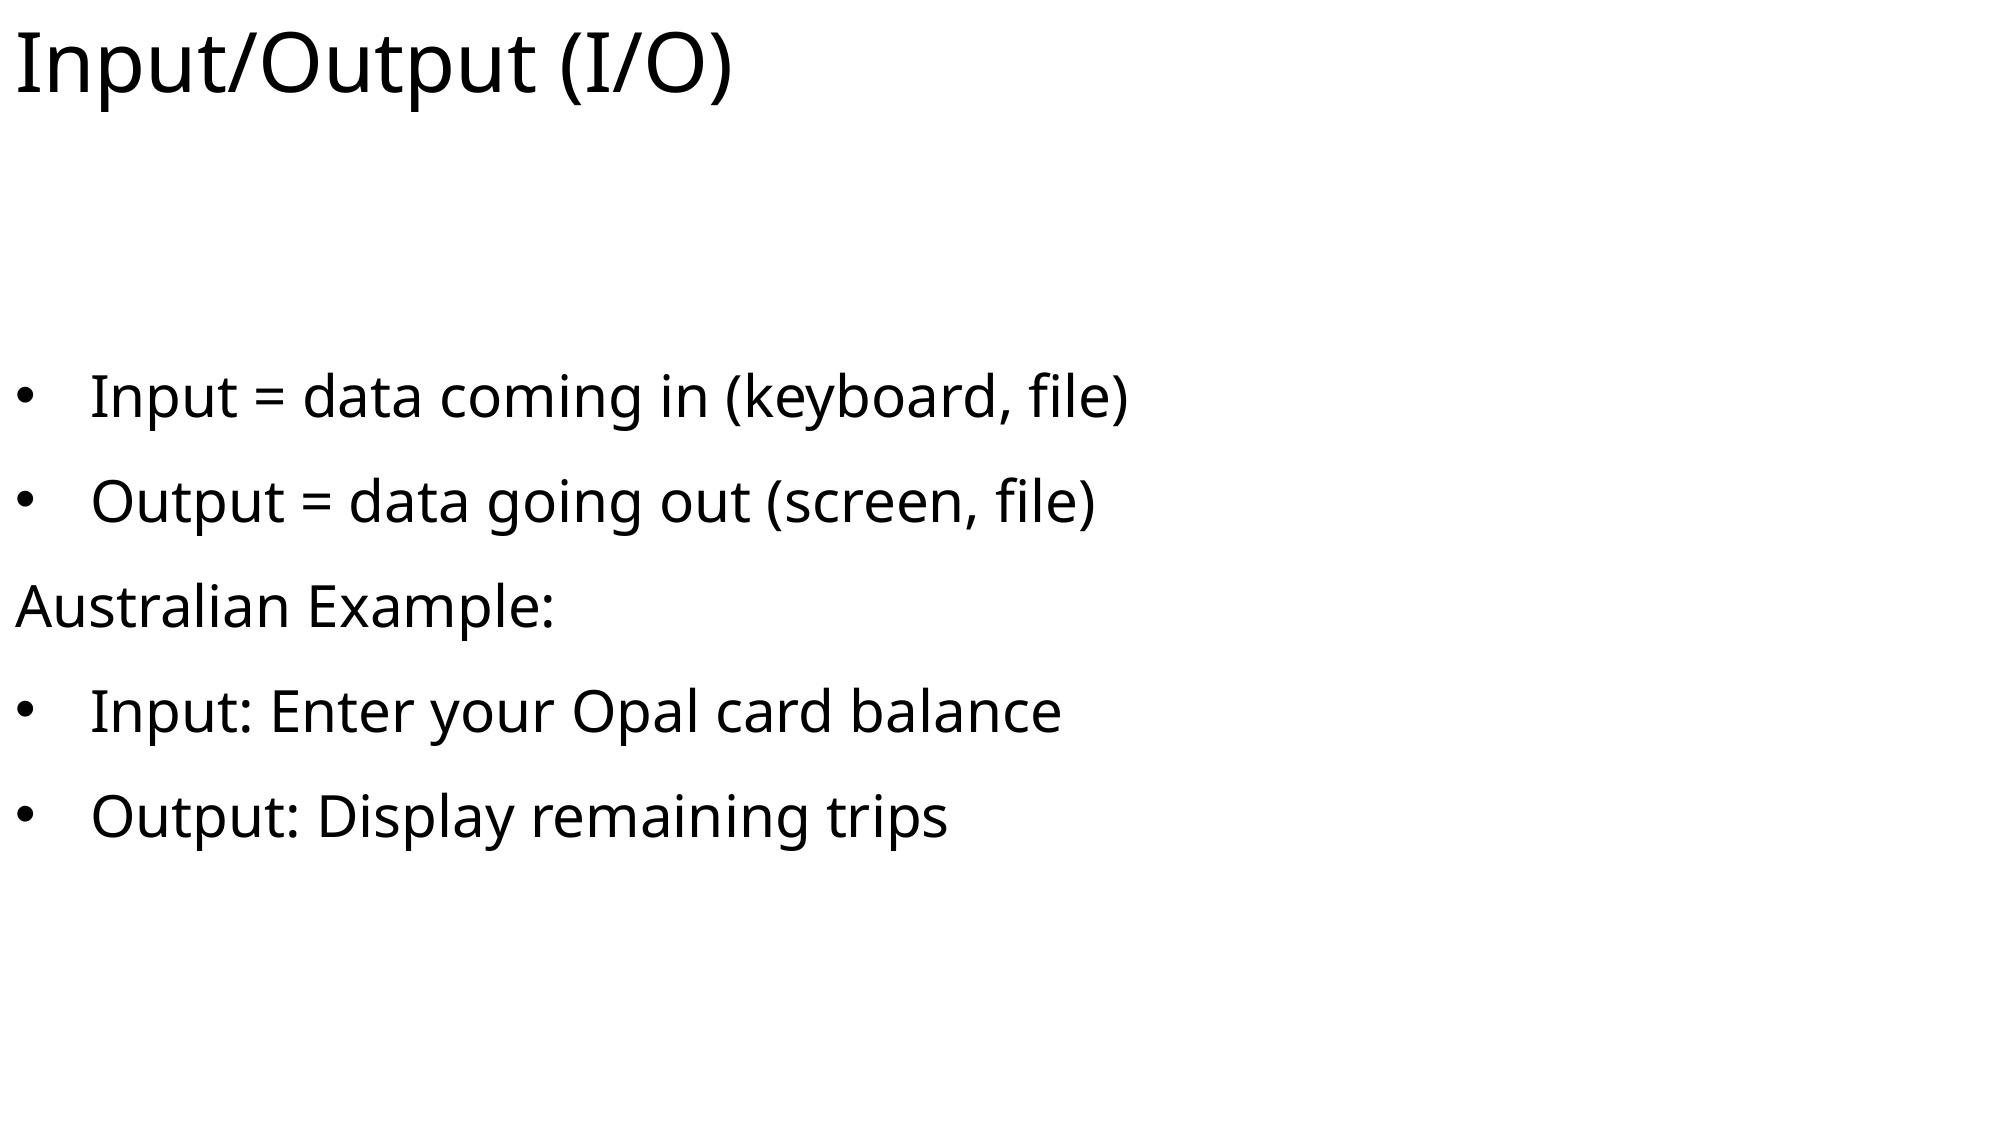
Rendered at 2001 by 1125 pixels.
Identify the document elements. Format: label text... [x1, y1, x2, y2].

title Input/Output (I/O) [0, 0, 2000, 119]
text_box Input = data coming in (keyboard, file) Output = data going out (screen, file) Australian Example: Input: Enter your Opal card balance Output: Display remaining trips [0, 316, 2000, 857]
